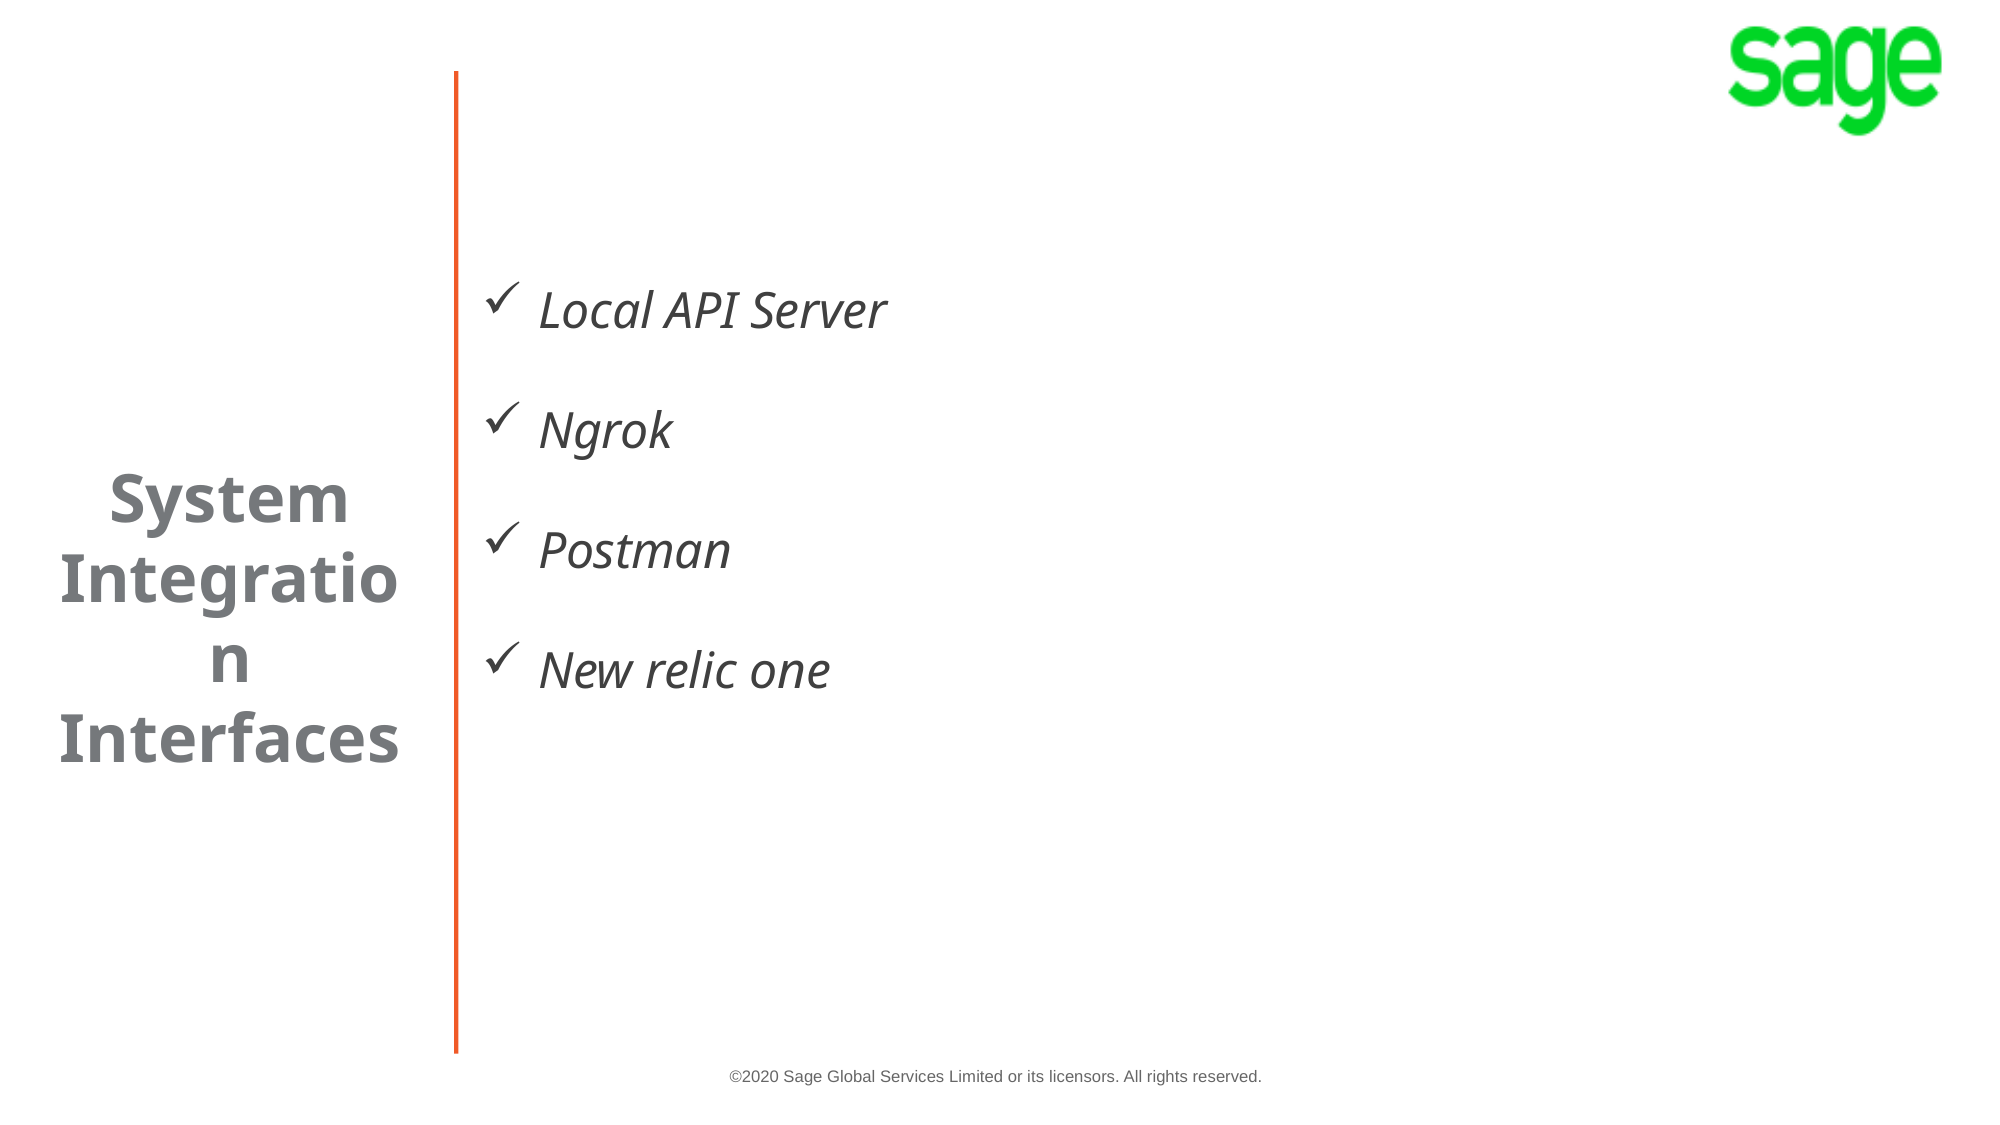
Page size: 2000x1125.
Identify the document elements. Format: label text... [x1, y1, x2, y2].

text_box System Integration Interfaces [29, 448, 431, 783]
picture [1700, 6, 1991, 154]
text_box Local API Server Ngrok Postman New relic one [481, 277, 1961, 797]
